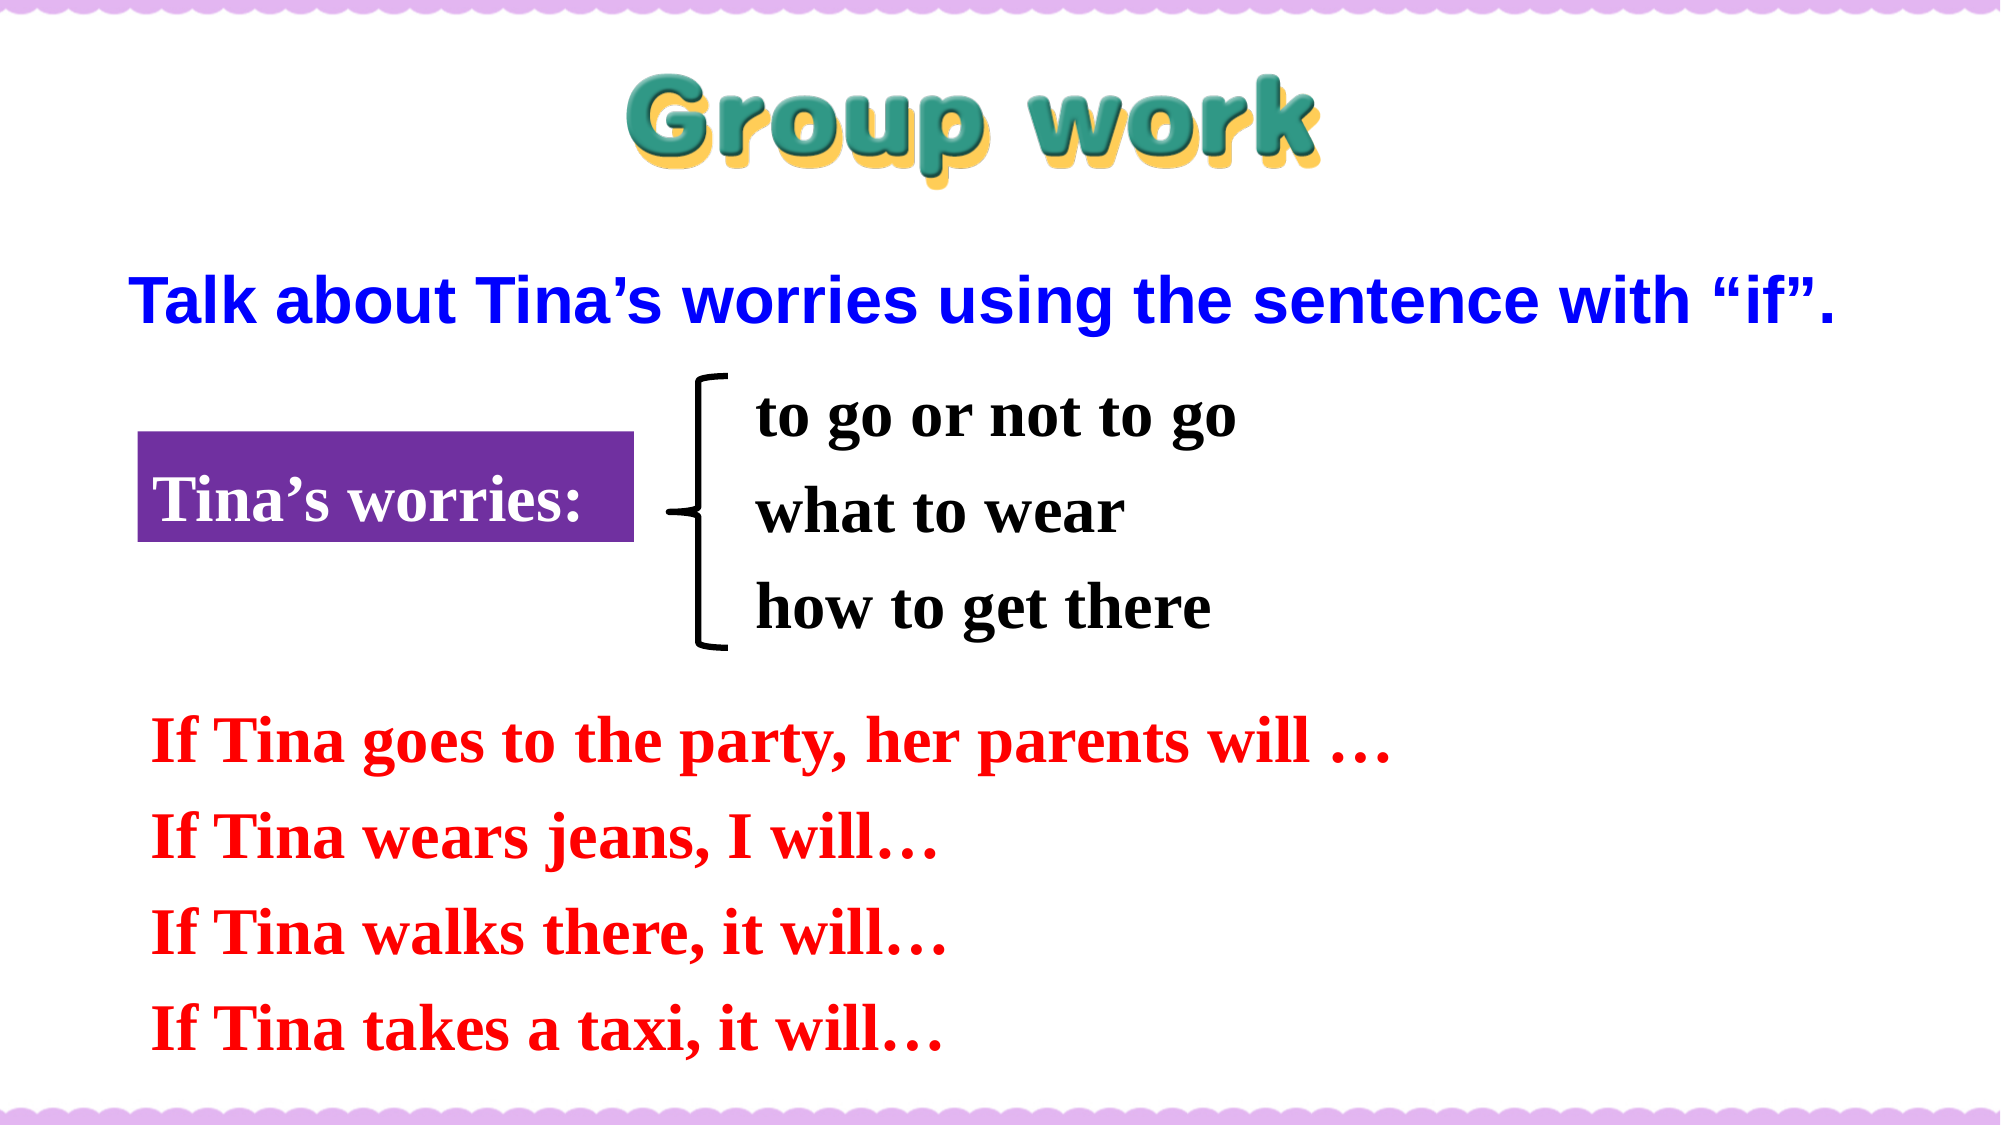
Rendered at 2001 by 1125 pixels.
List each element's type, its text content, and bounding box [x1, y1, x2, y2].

text_box Talk about Tina’s worries using the sentence with “if”. [114, 249, 1886, 344]
text_box to go or not to go what to wear how to get there [740, 346, 1414, 649]
picture [0, 0, 2001, 1125]
text_box [668, 375, 728, 649]
text_box If Tina goes to the party, her parents will … If Tina wears jeans, I will… If Tina walks there, it will… If Tina takes a taxi, it will… [135, 672, 1459, 1071]
text_box Tina’s worries: [137, 431, 634, 542]
